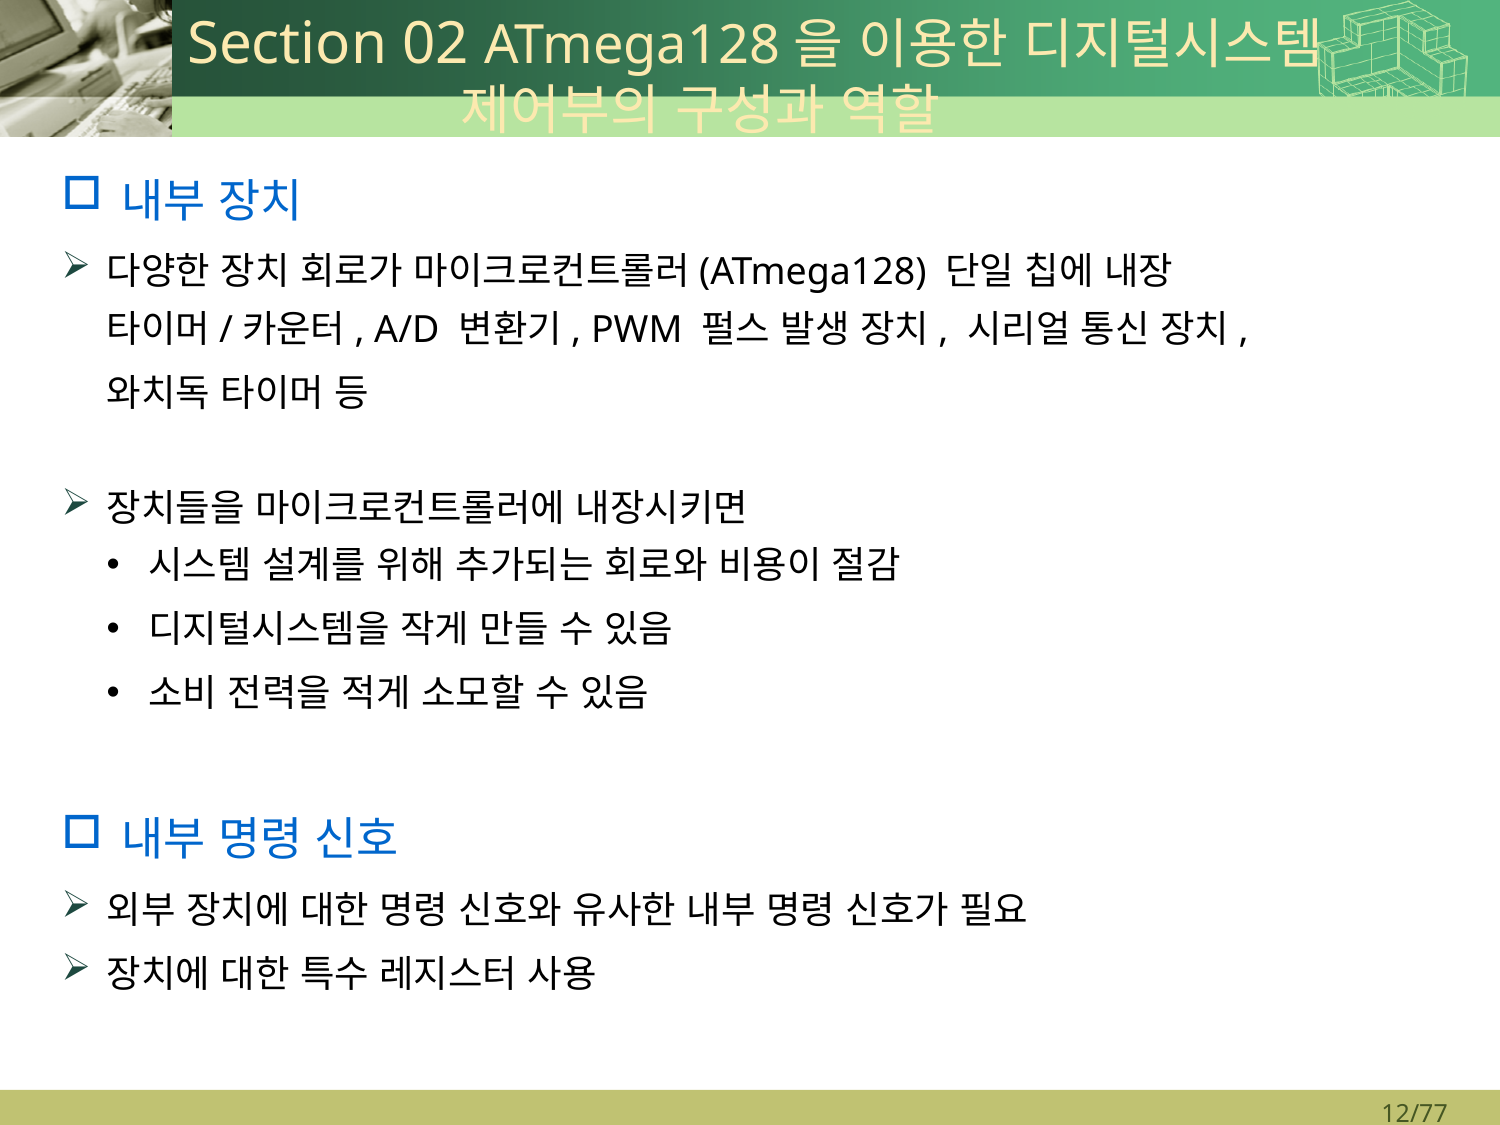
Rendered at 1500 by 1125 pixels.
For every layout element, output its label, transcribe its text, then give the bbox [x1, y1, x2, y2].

picture [0, 75, 1500, 151]
list 내부 장치 다양한 장치 회로가 마이크로컨트롤러(ATmega128) 단일 칩에 내장 타이머/카운터, A/D 변환기, PWM 펄스 발생 장치, 시리얼 통신 장치, 와치독 타이머 등 장치들을 마이크로컨트롤러에 내장시키면 시스템 설계를 위해 추가되는 회로와 비용이 절감 디지털시스템을 작게 만들 수 있음 소비 전력을 적게 소모할 수 있음 내부 명령 신호 외부 장치에 대한 명령 신호와 유사한 내부 명령 신호가 필요 장치에 대한 특수 레지스터 사용 [46, 164, 1459, 1067]
title Section 02 ATmega128을 이용한 디지털시스템 제어부의 구성과 역할 [172, 75, 1500, 94]
text_box [0, 0, 1500, 75]
